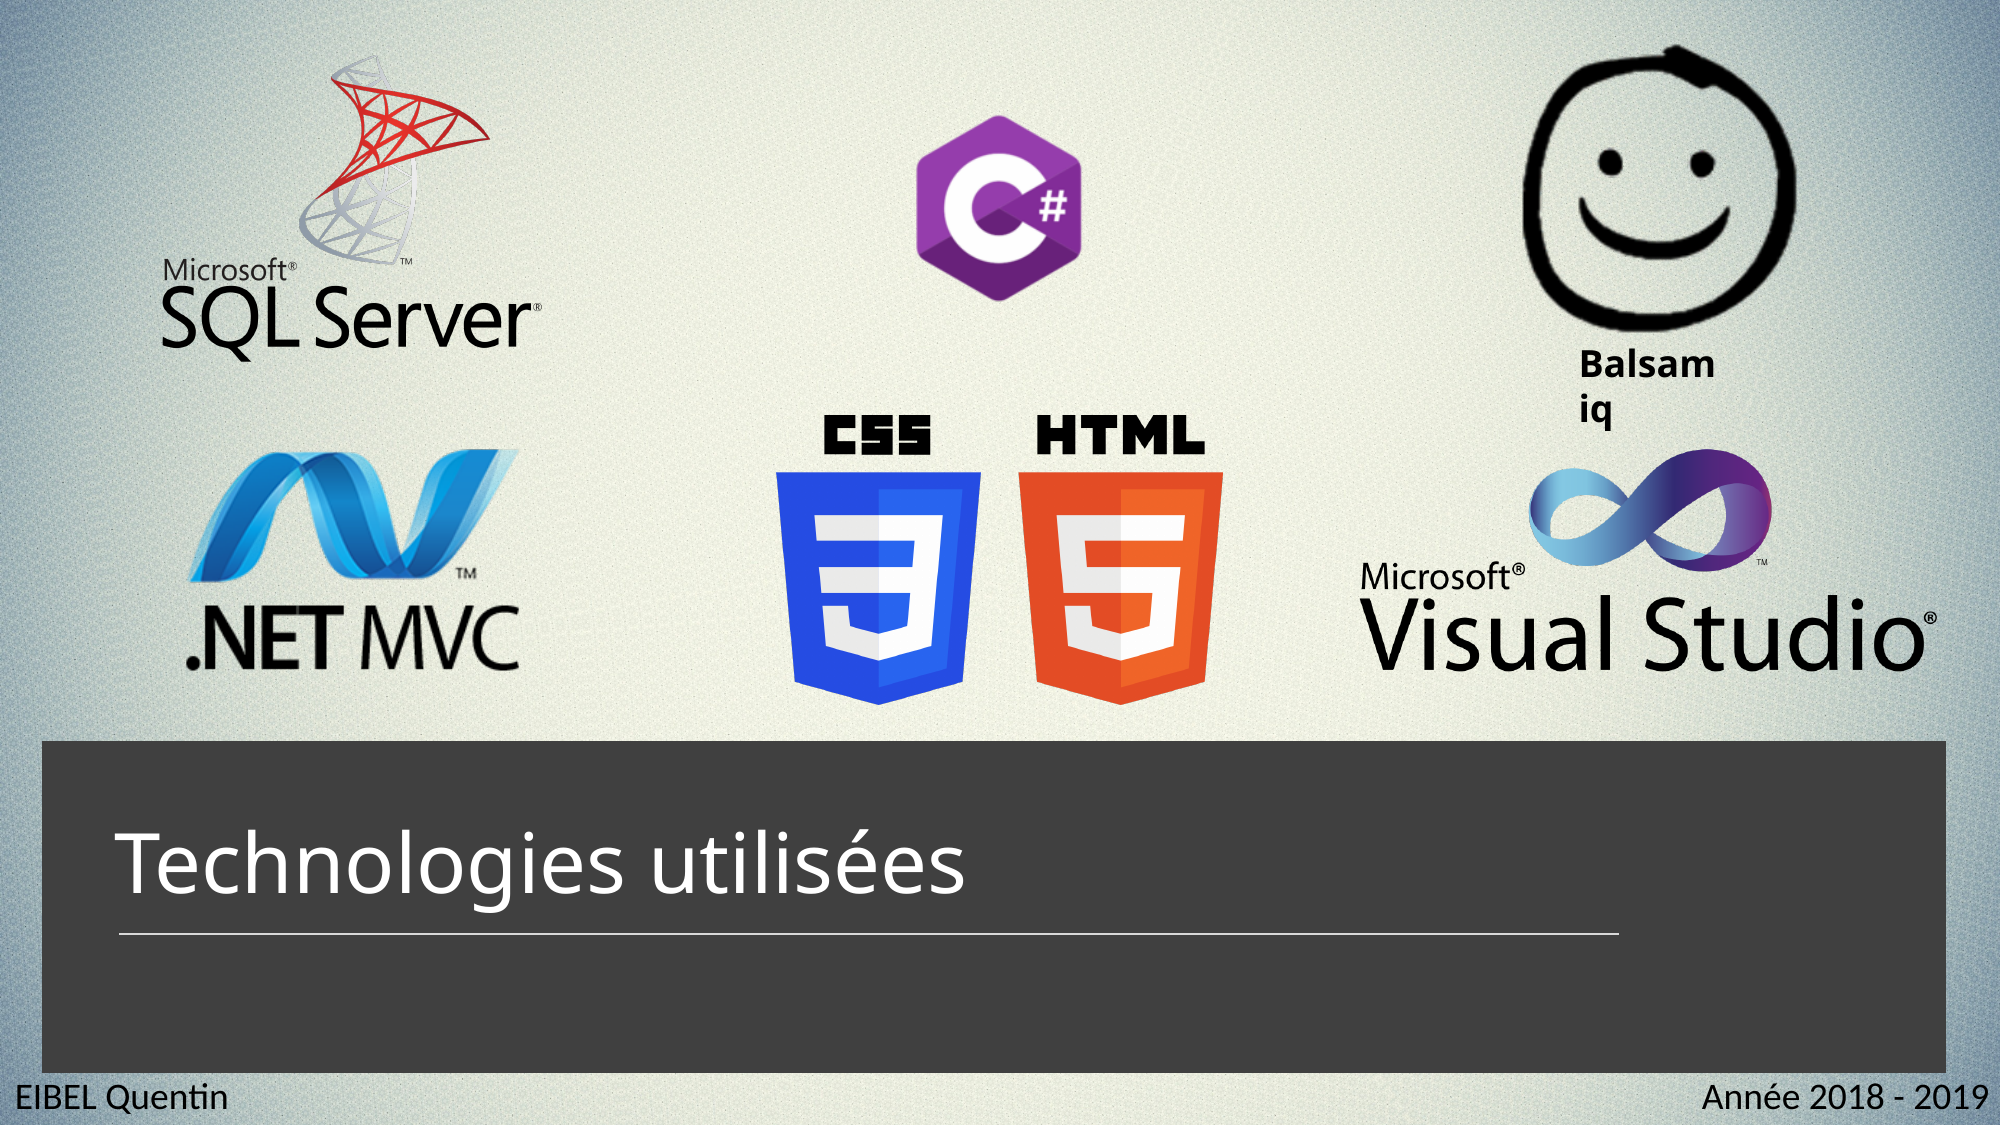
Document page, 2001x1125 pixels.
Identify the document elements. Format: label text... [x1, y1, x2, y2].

title Technologies utilisées [99, 777, 1876, 920]
text_box [51, 750, 1937, 1064]
picture [0, 0, 2000, 1125]
text_box Balsamiq [1563, 338, 1739, 430]
